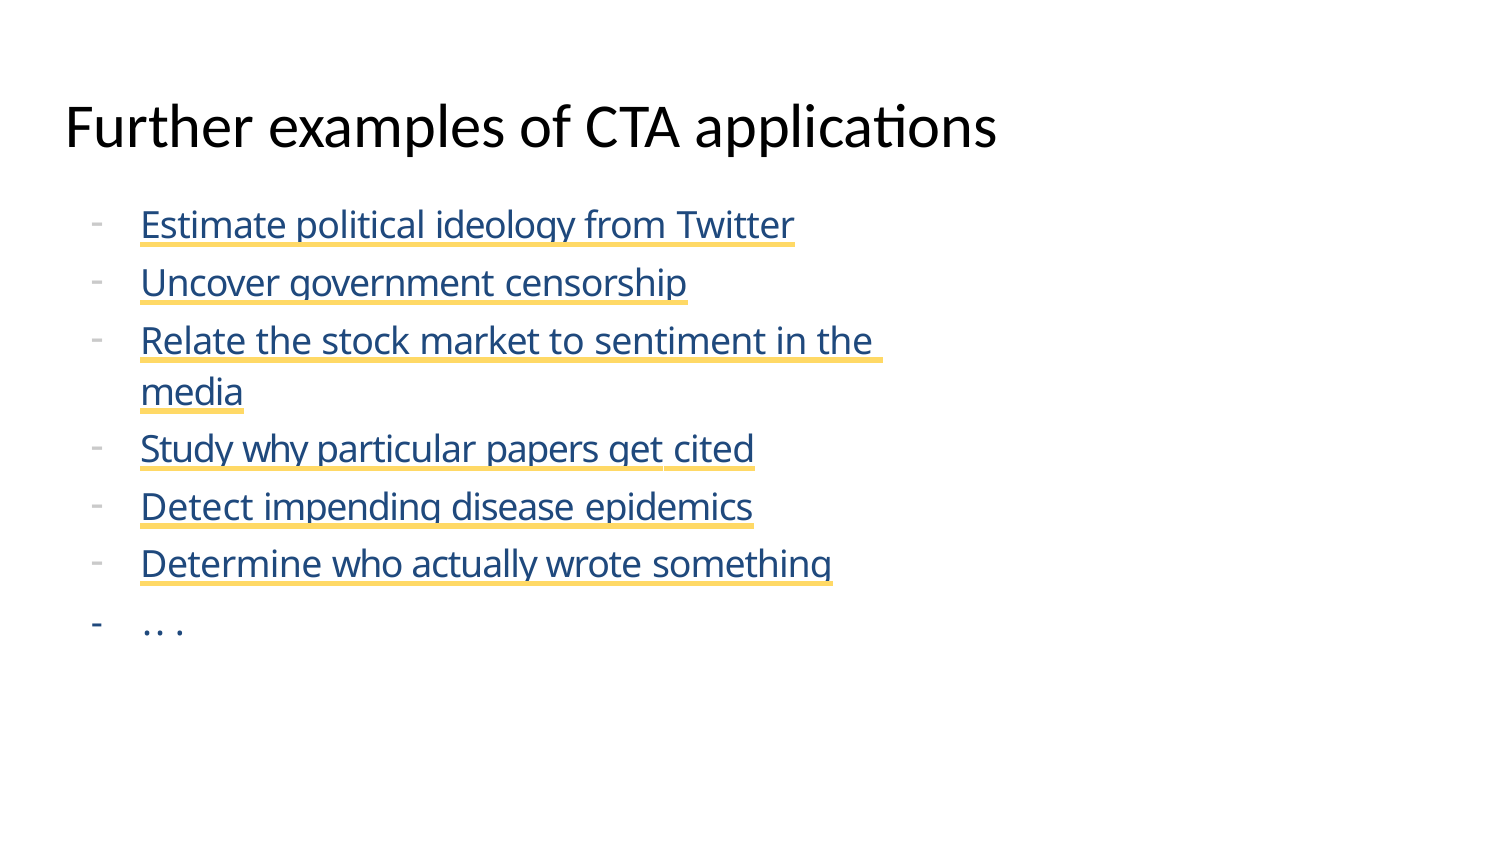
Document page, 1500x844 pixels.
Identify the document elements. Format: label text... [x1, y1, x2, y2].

text_box Estimate political ideology from Twitter Uncover government censorship Relate the stock market to sentiment in the media Study why particular papers get cited Detect impending disease epidemics Determine who actually wrote something - . . . [88, 192, 928, 643]
title Further examples of CTA applications [63, 82, 1075, 226]
